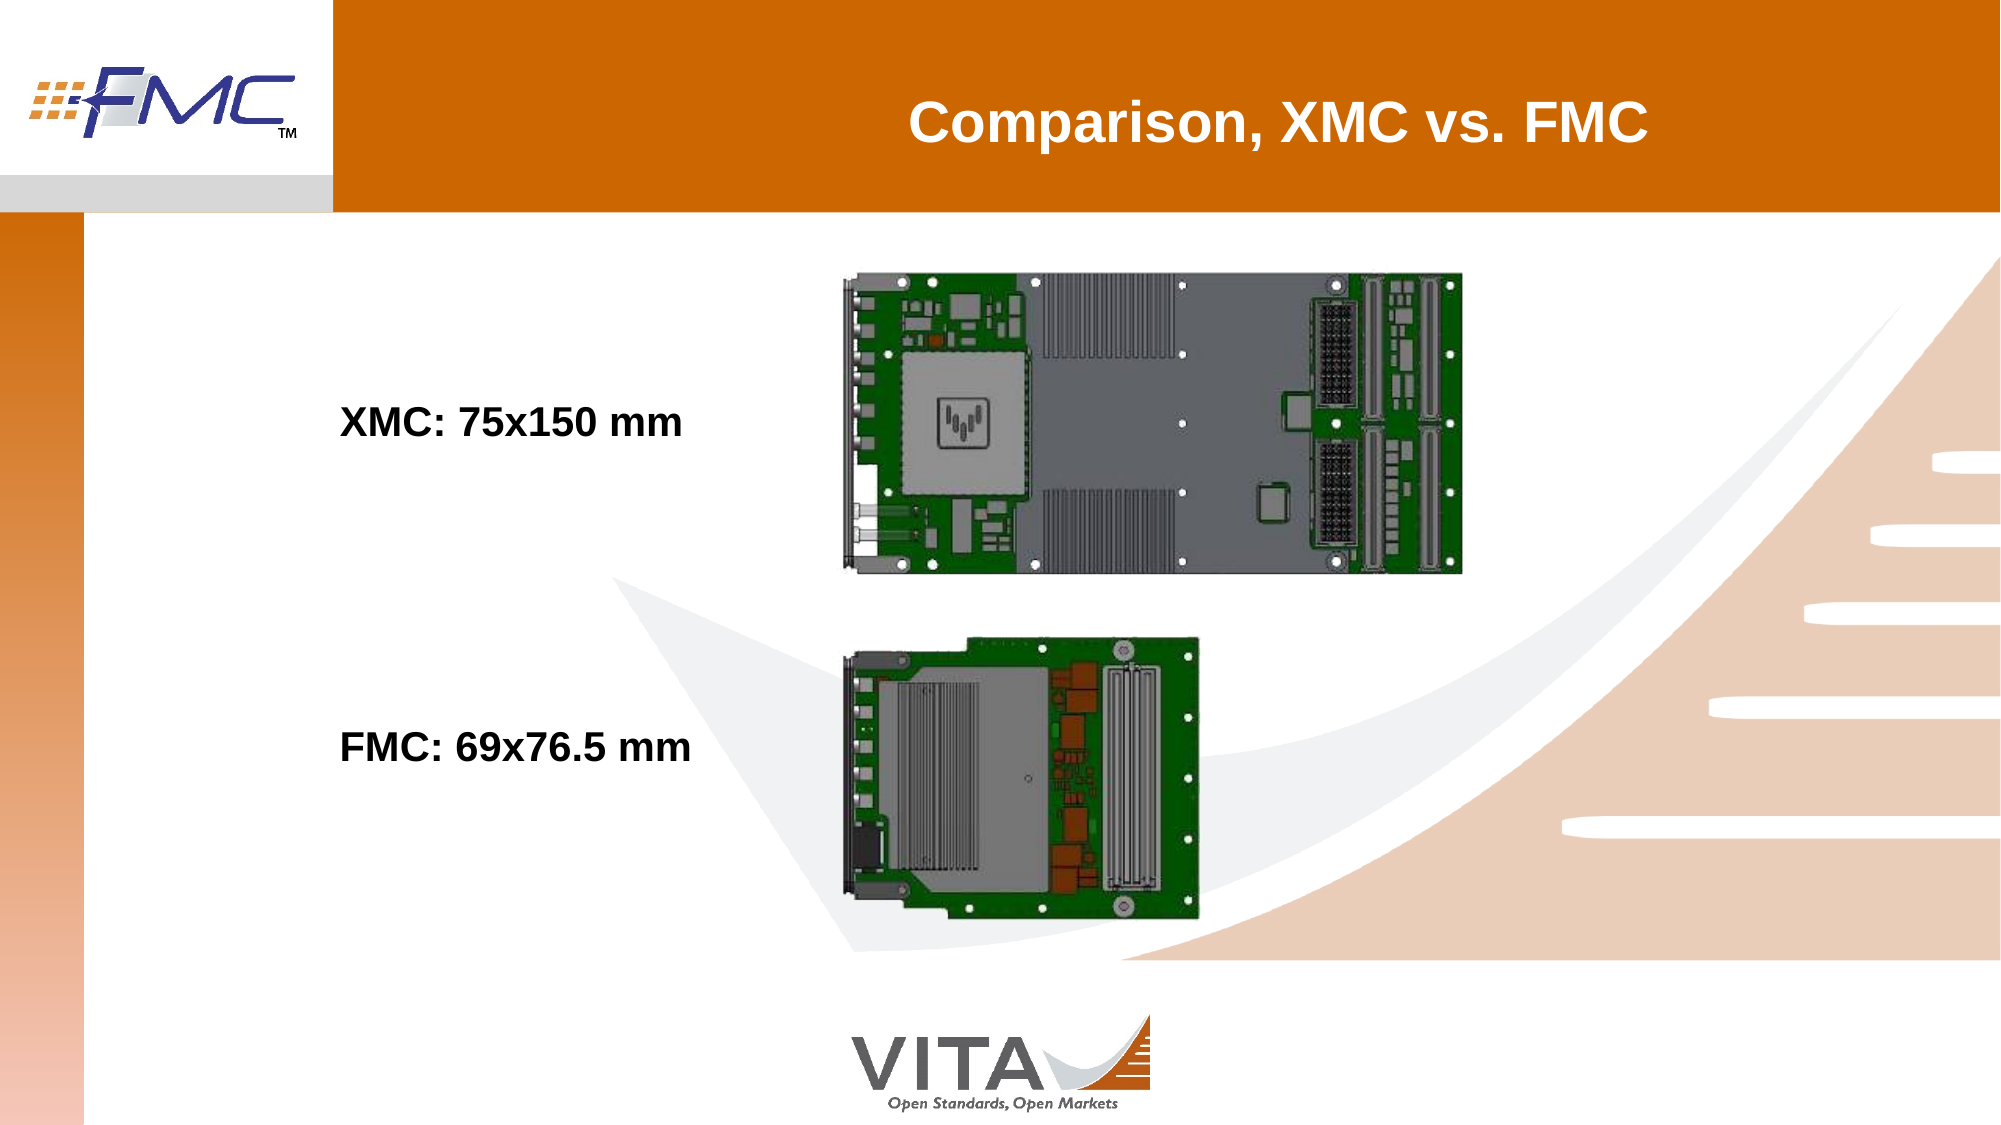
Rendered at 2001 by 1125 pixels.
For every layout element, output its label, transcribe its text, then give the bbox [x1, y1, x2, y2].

picture [29, 45, 305, 167]
title Comparison, XMC vs. FMC [314, 24, 1665, 213]
text_box FMC: 69x76.5 mm [324, 712, 806, 826]
picture [811, 249, 1488, 938]
picture [849, 1010, 1150, 1113]
table_cell [594, 237, 2000, 963]
list XMC: 75x150 mm [324, 387, 806, 501]
